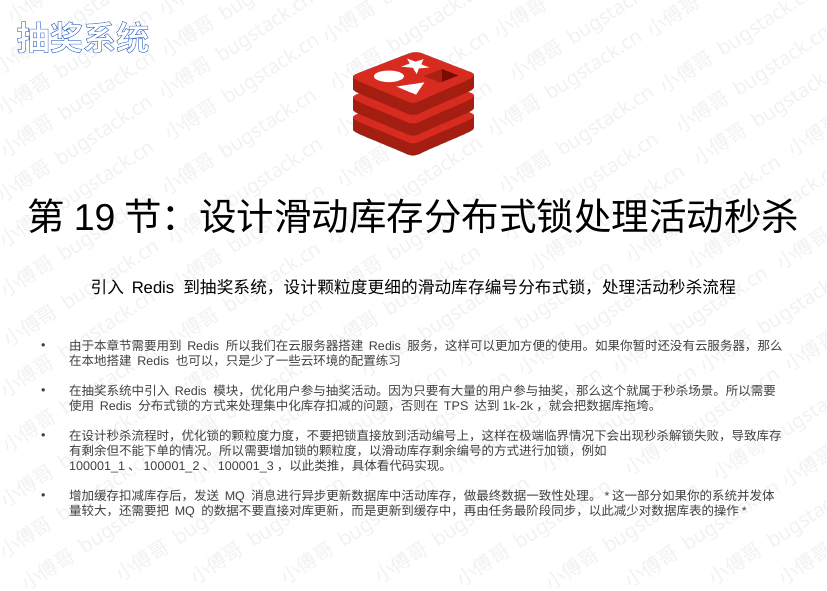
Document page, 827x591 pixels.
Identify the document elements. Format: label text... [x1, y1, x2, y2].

text_box 引入 Redis 到抽奖系统，设计颗粒度更细的滑动库存编号分布式锁，处理活动秒杀流程 [32, 269, 794, 305]
picture [353, 44, 474, 162]
text_box 由于本章节需要用到 Redis 所以我们在云服务器搭建 Redis 服务，这样可以更加方便的使用。如果你暂时还没有云服务器，那么在本地搭建 Redis 也可以，只是少了一些云环境的配置练习 在抽奖系统中引入 Redis 模块，优化用户参与抽奖活动。因为只要有大量的用户参与抽奖，那么这个就属于秒杀场景。所以需要使用 Redis 分布式锁的方式来处理集中化库存扣减的问题，否则在 TPS 达到1k-2k，就会把数据库拖垮。 在设计秒杀流程时，优化锁的颗粒度力度，不要把锁直接放到活动编号上，这样在极端临界情况下会出现秒杀解锁失败，导致库存有剩余但不能下单的情况。所以需要增加锁的颗粒度，以滑动库存剩余编号的方式进行加锁，例如 100001_1、100001_2、100001_3，以此类推，具体看代码实现。 增加缓存扣减库存后，发送 MQ 消息进行异步更新数据库中活动库存，做最终数据一致性处理。*这一部分如果你的系统并发体量较大，还需要把 MQ 的数据不要直接对库更新，而是更新到缓存中，再由任务最阶段同步，以此减少对数据库表的操作* [26, 330, 801, 543]
text_box 抽奖系统 [1, 9, 165, 65]
text_box 第19节：设计滑动库存分布式锁处理活动秒杀 [0, 185, 827, 245]
